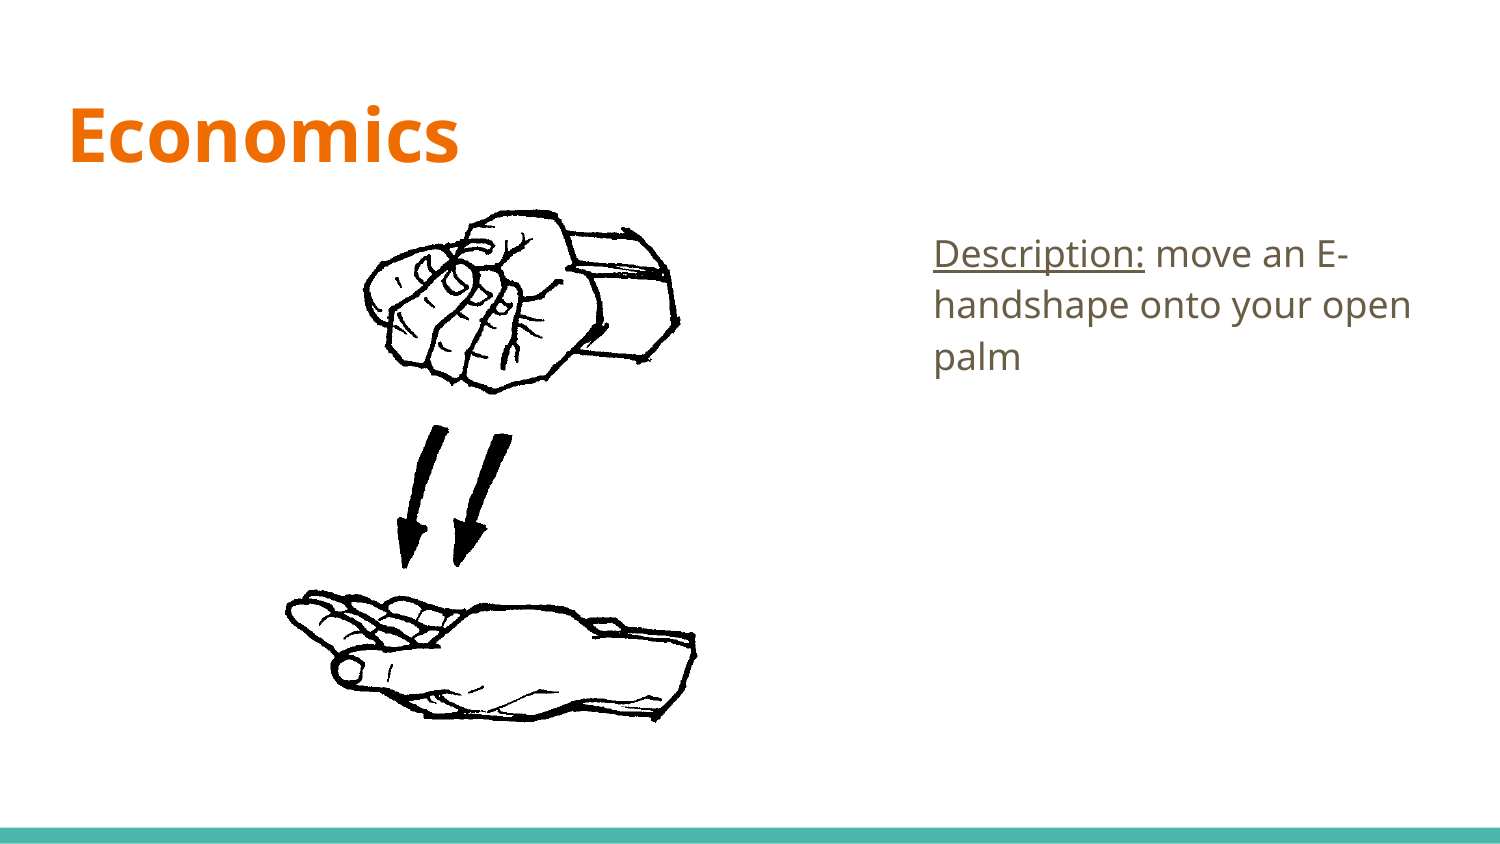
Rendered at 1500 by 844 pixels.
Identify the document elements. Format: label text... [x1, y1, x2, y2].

title Economics [51, 72, 1449, 189]
list Description: move an E-handshape onto your open palm [918, 207, 1449, 750]
picture [235, 178, 782, 762]
